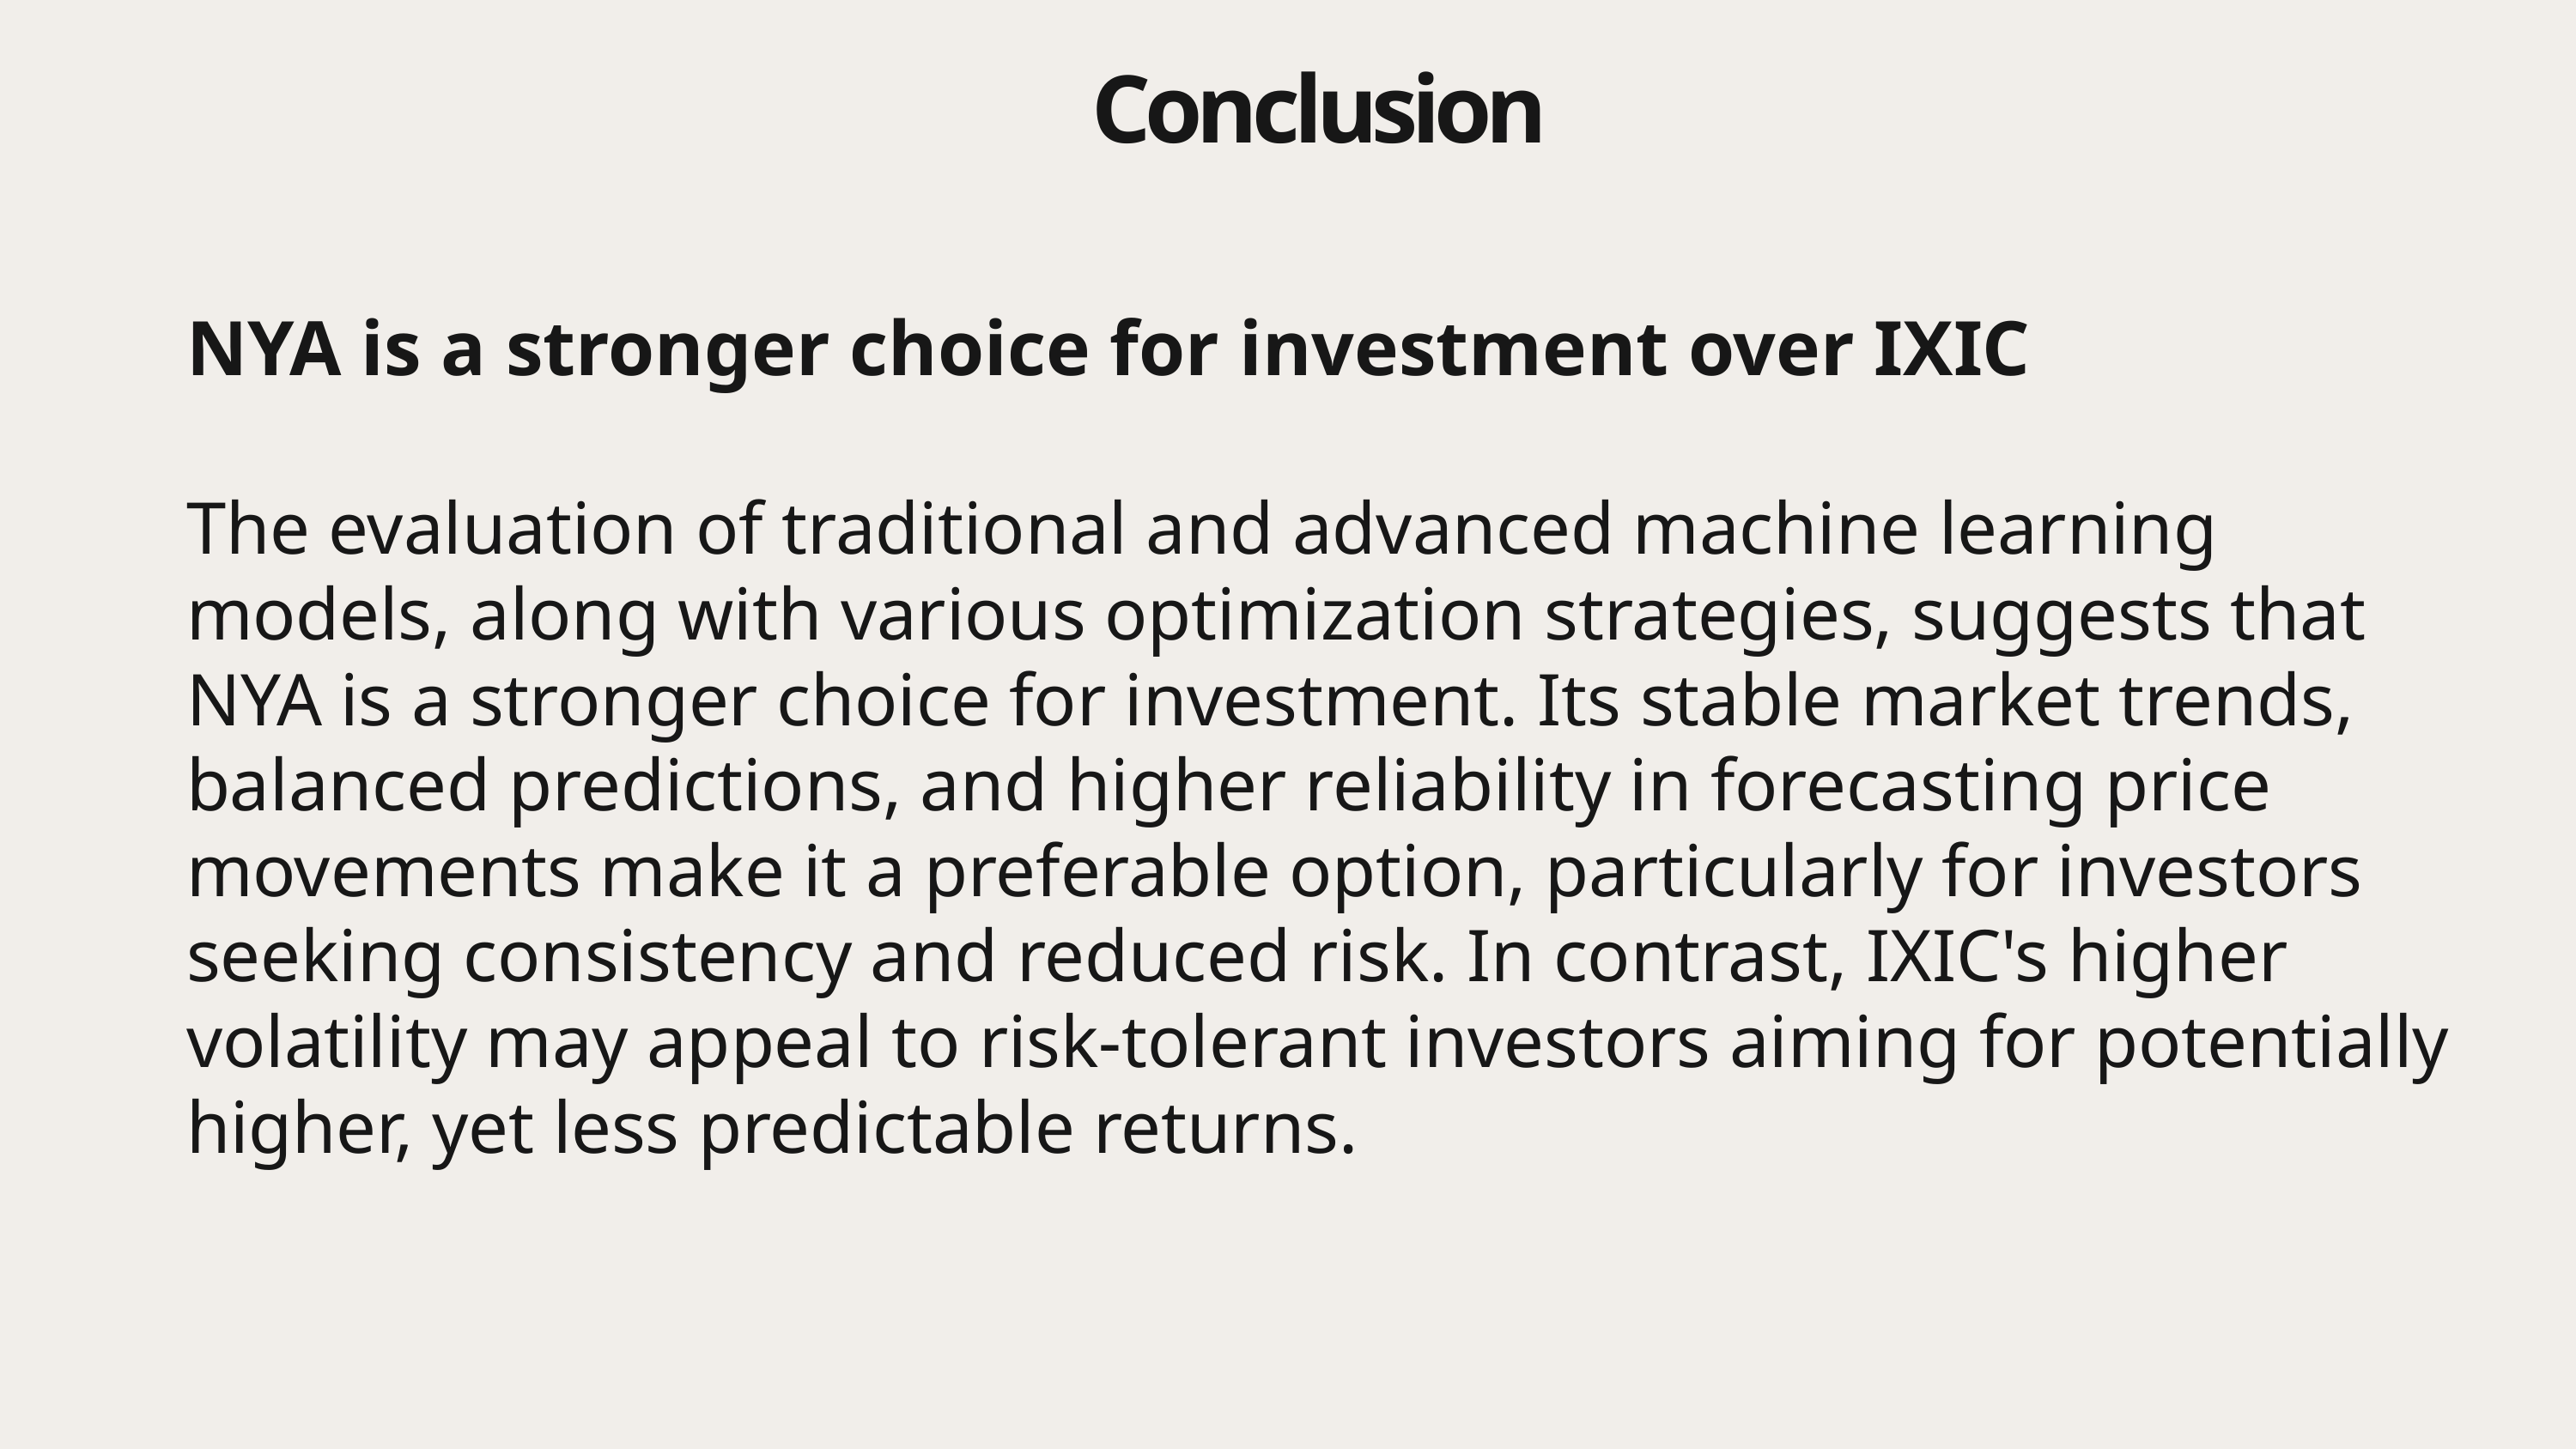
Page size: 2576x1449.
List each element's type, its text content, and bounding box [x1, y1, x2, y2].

text_box The evaluation of traditional and advanced machine learning models, along with various optimization strategies, suggests that NYA is a stronger choice for investment. Its stable market trends, balanced predictions, and higher reliability in forecasting price movements make it a preferable option, particularly for investors seeking consistency and reduced risk. In contrast, IXIC's higher volatility may appeal to risk-tolerant investors aiming for potentially higher, yet less predictable returns. [186, 482, 2453, 1167]
text_box Conclusion [487, 72, 2152, 162]
text_box NYA is a stronger choice for investment over IXIC [186, 300, 2152, 391]
